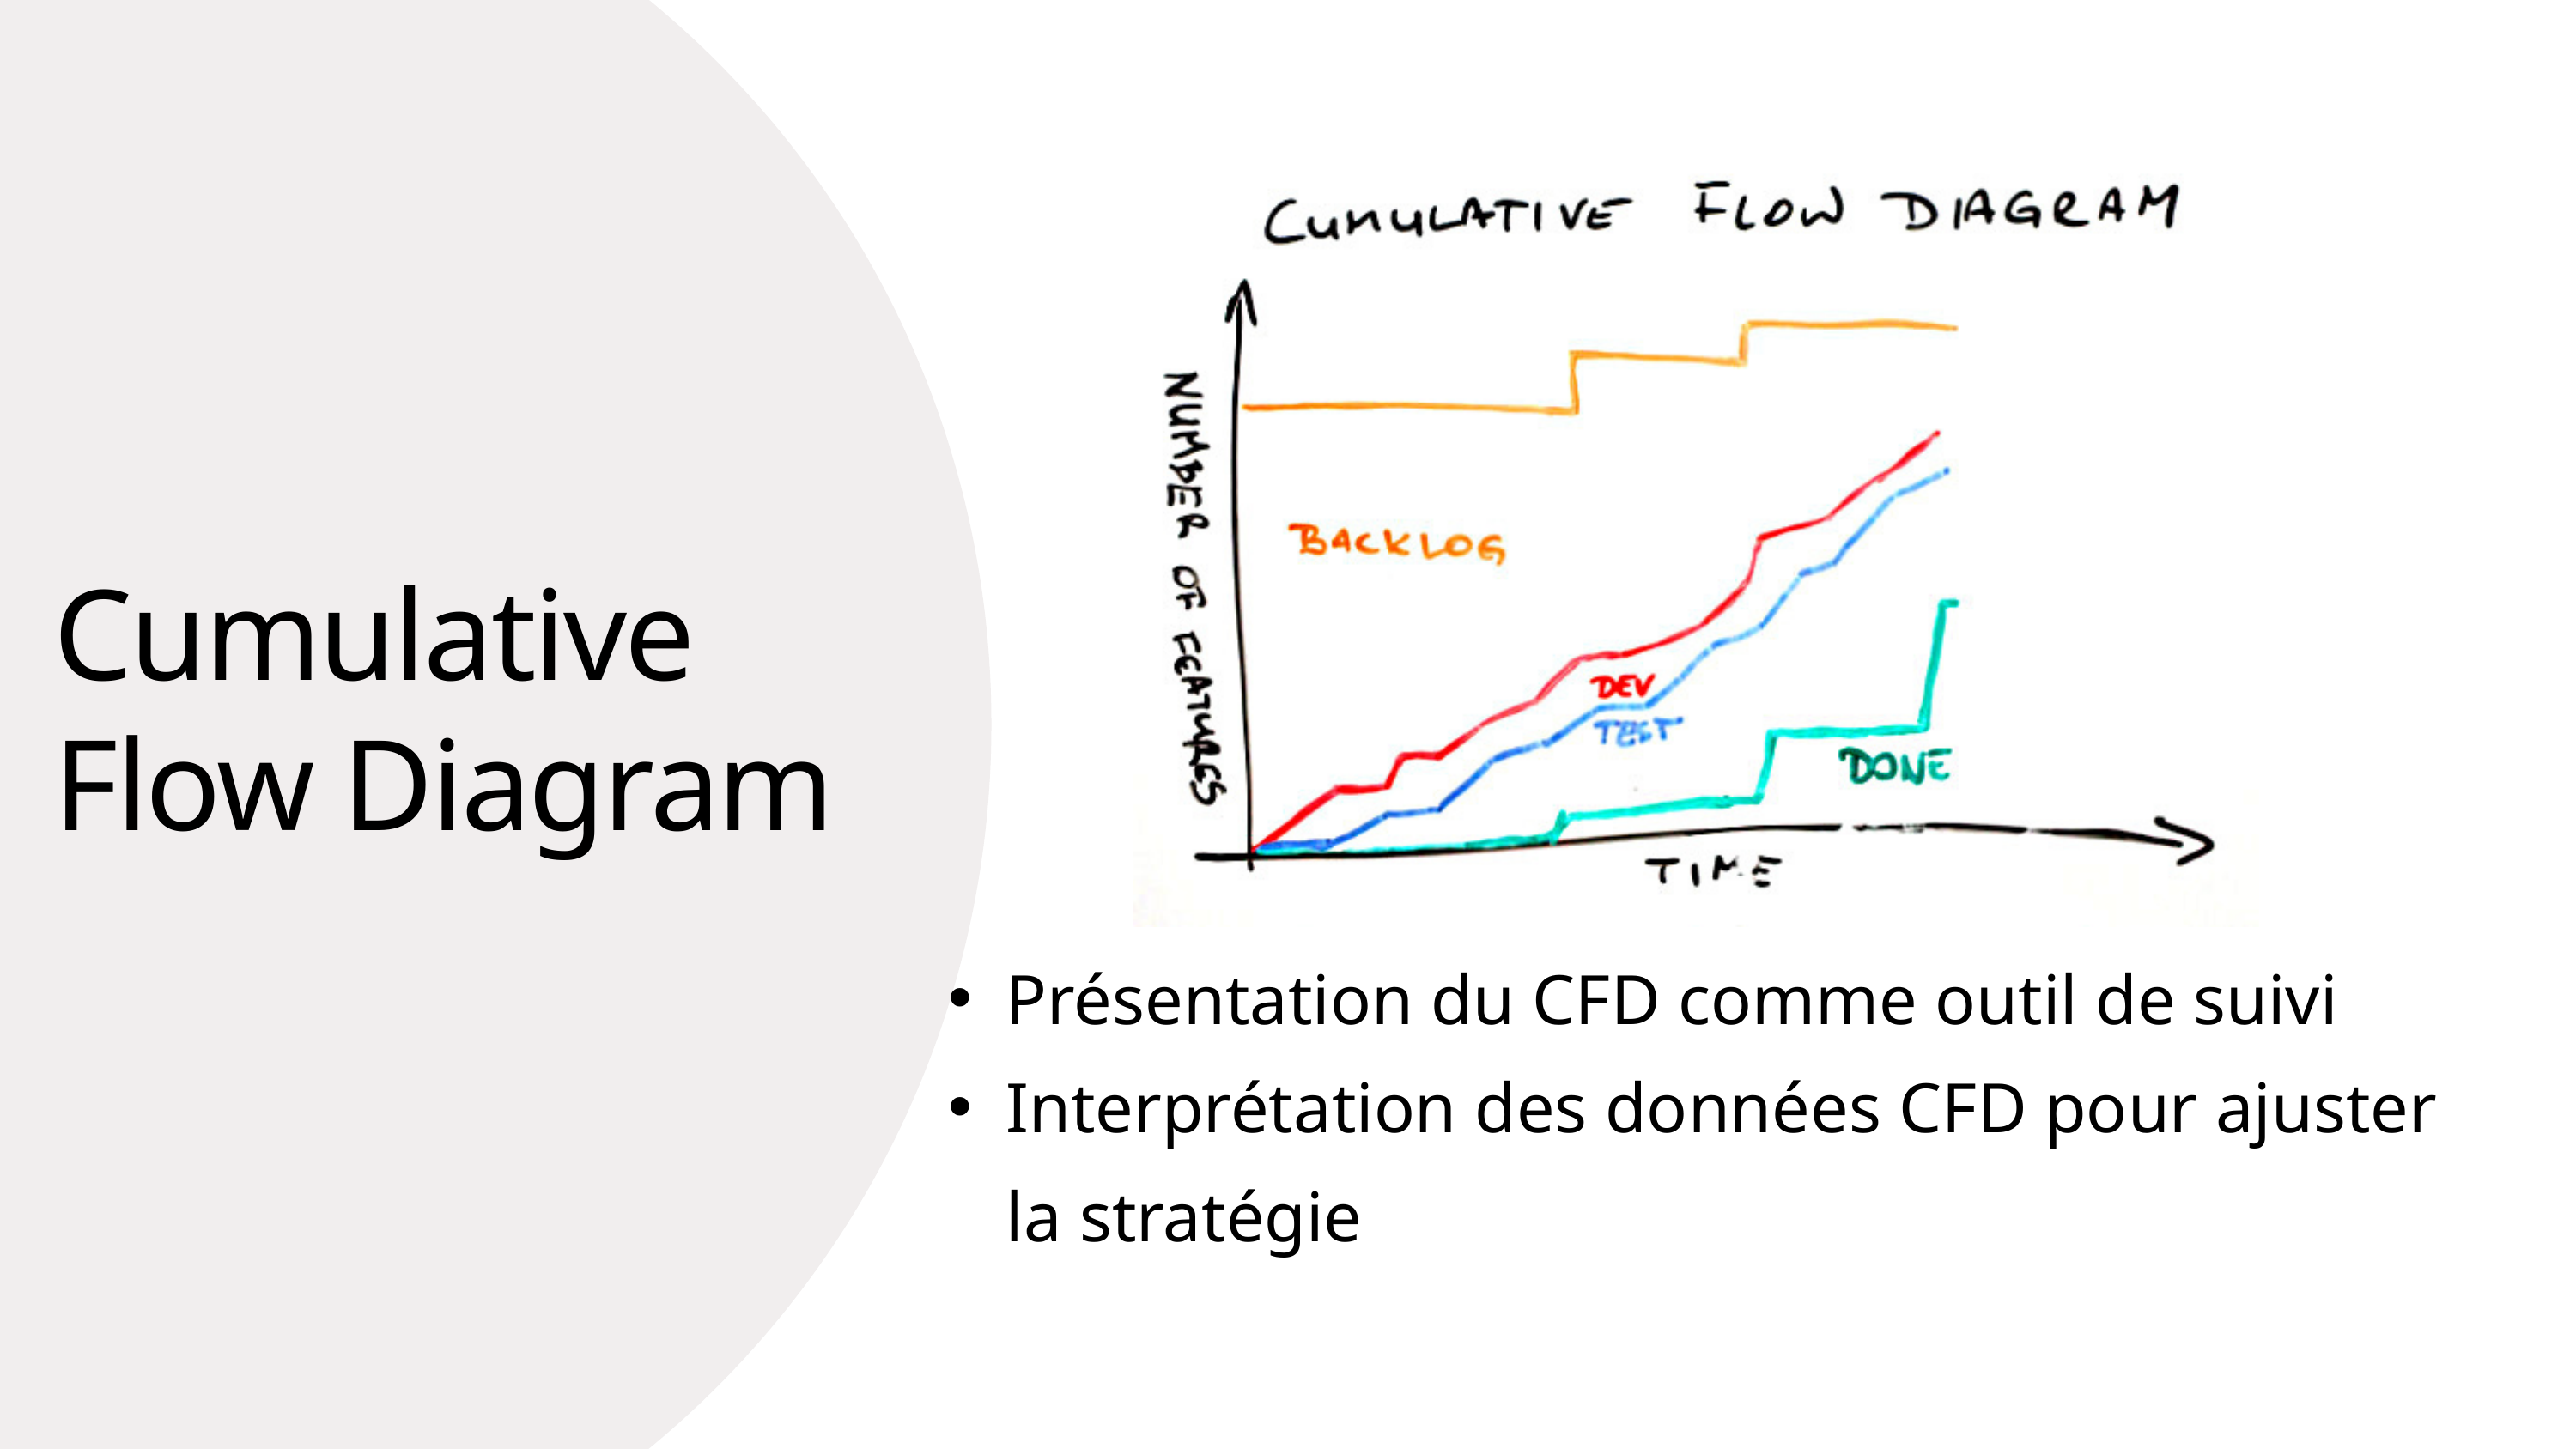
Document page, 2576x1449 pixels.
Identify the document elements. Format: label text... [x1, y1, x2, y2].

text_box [0, 0, 992, 1449]
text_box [53, 554, 891, 1081]
text_box Présentation du CFD comme outil de suivi Interprétation des données CFD pour ajuster la stratégie [995, 929, 2502, 1341]
text_box [1133, 144, 2259, 927]
